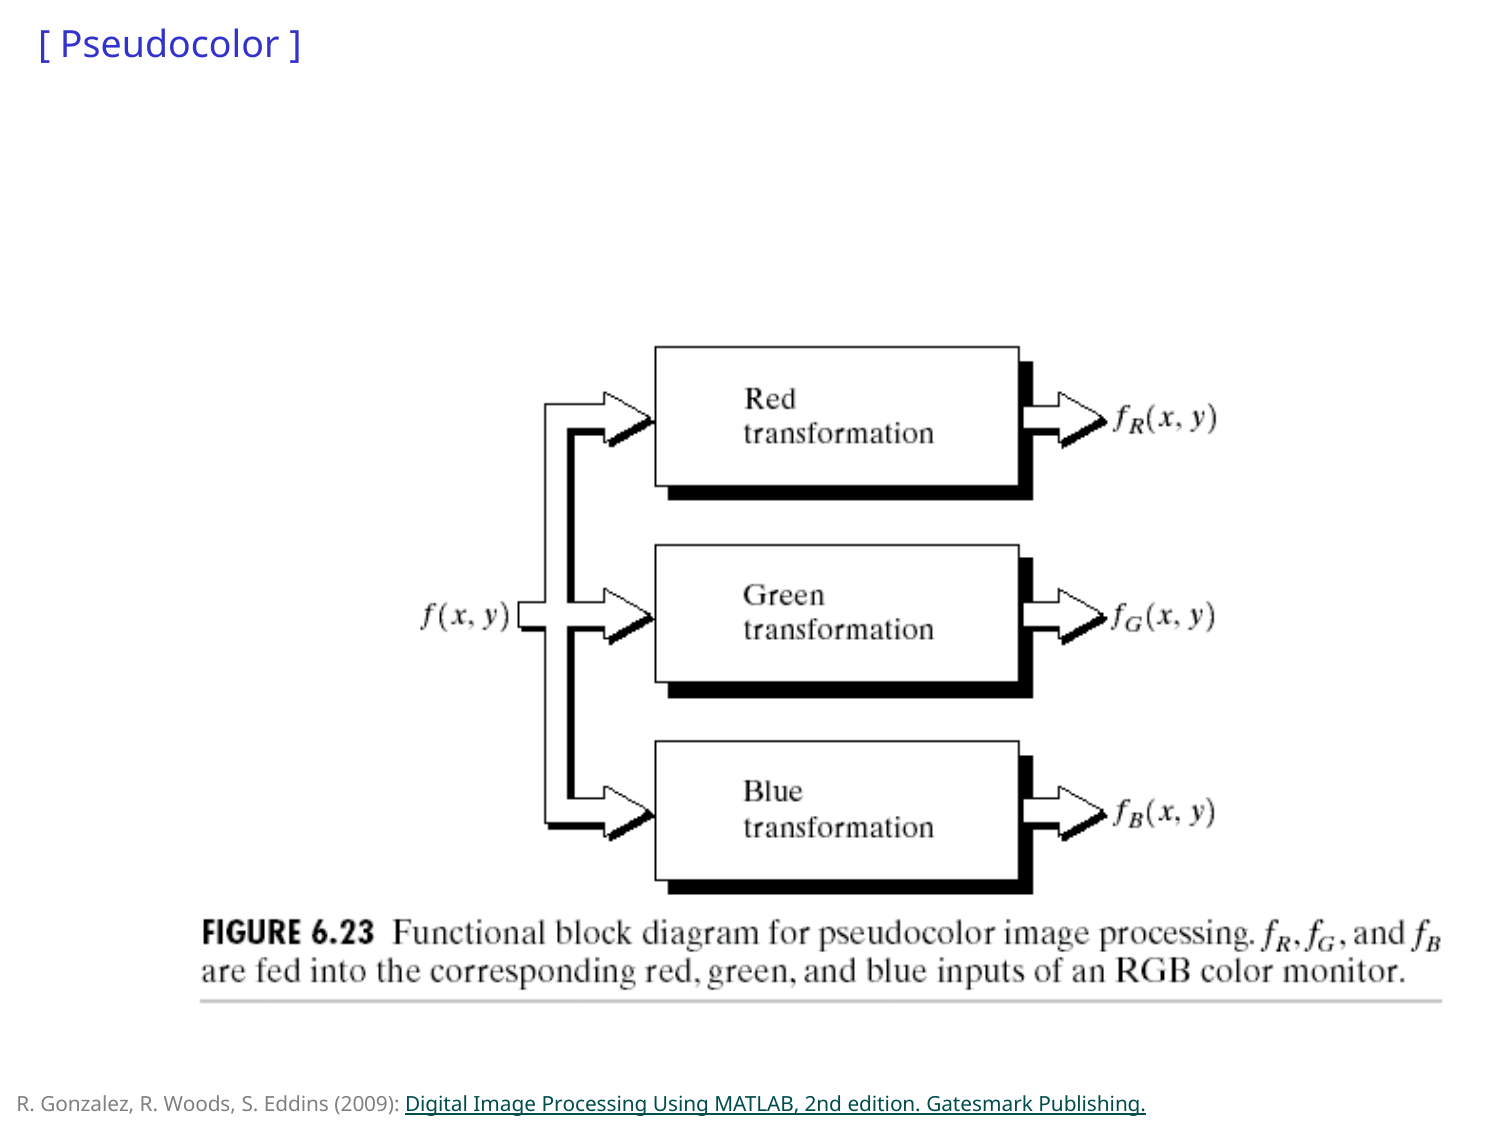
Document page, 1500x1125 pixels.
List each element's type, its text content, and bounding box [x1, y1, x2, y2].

text_box [ Pseudocolor ] [23, 12, 317, 73]
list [187, 337, 1455, 1013]
text_box R. Gonzalez, R. Woods, S. Eddins (2009): Digital Image Processing Using MATLAB, 2nd edition. Gatesmark Publishing. [1, 1083, 1161, 1125]
